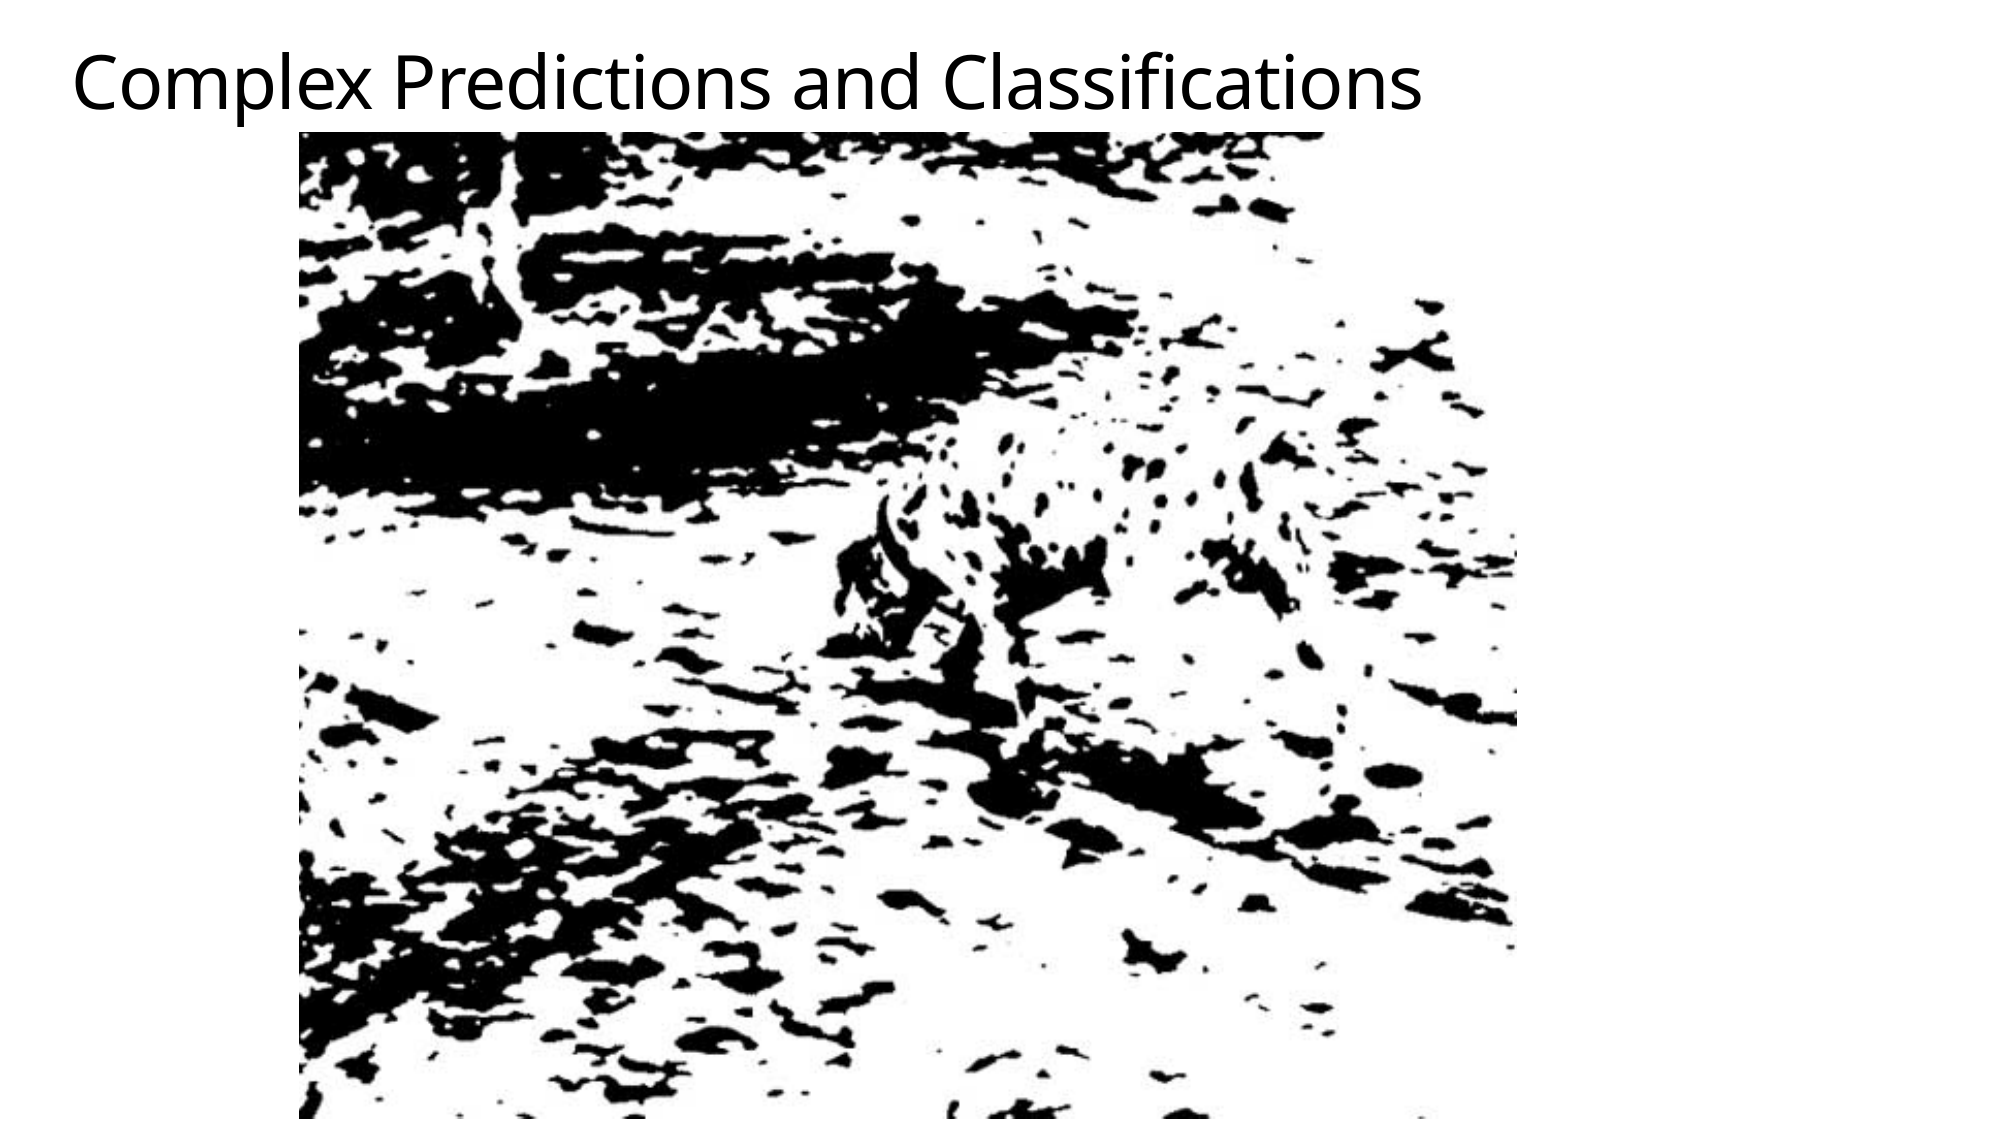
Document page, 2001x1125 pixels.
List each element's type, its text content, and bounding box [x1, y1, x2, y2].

title Complex Predictions and Classifications [71, 34, 1880, 126]
picture [299, 132, 1517, 1119]
